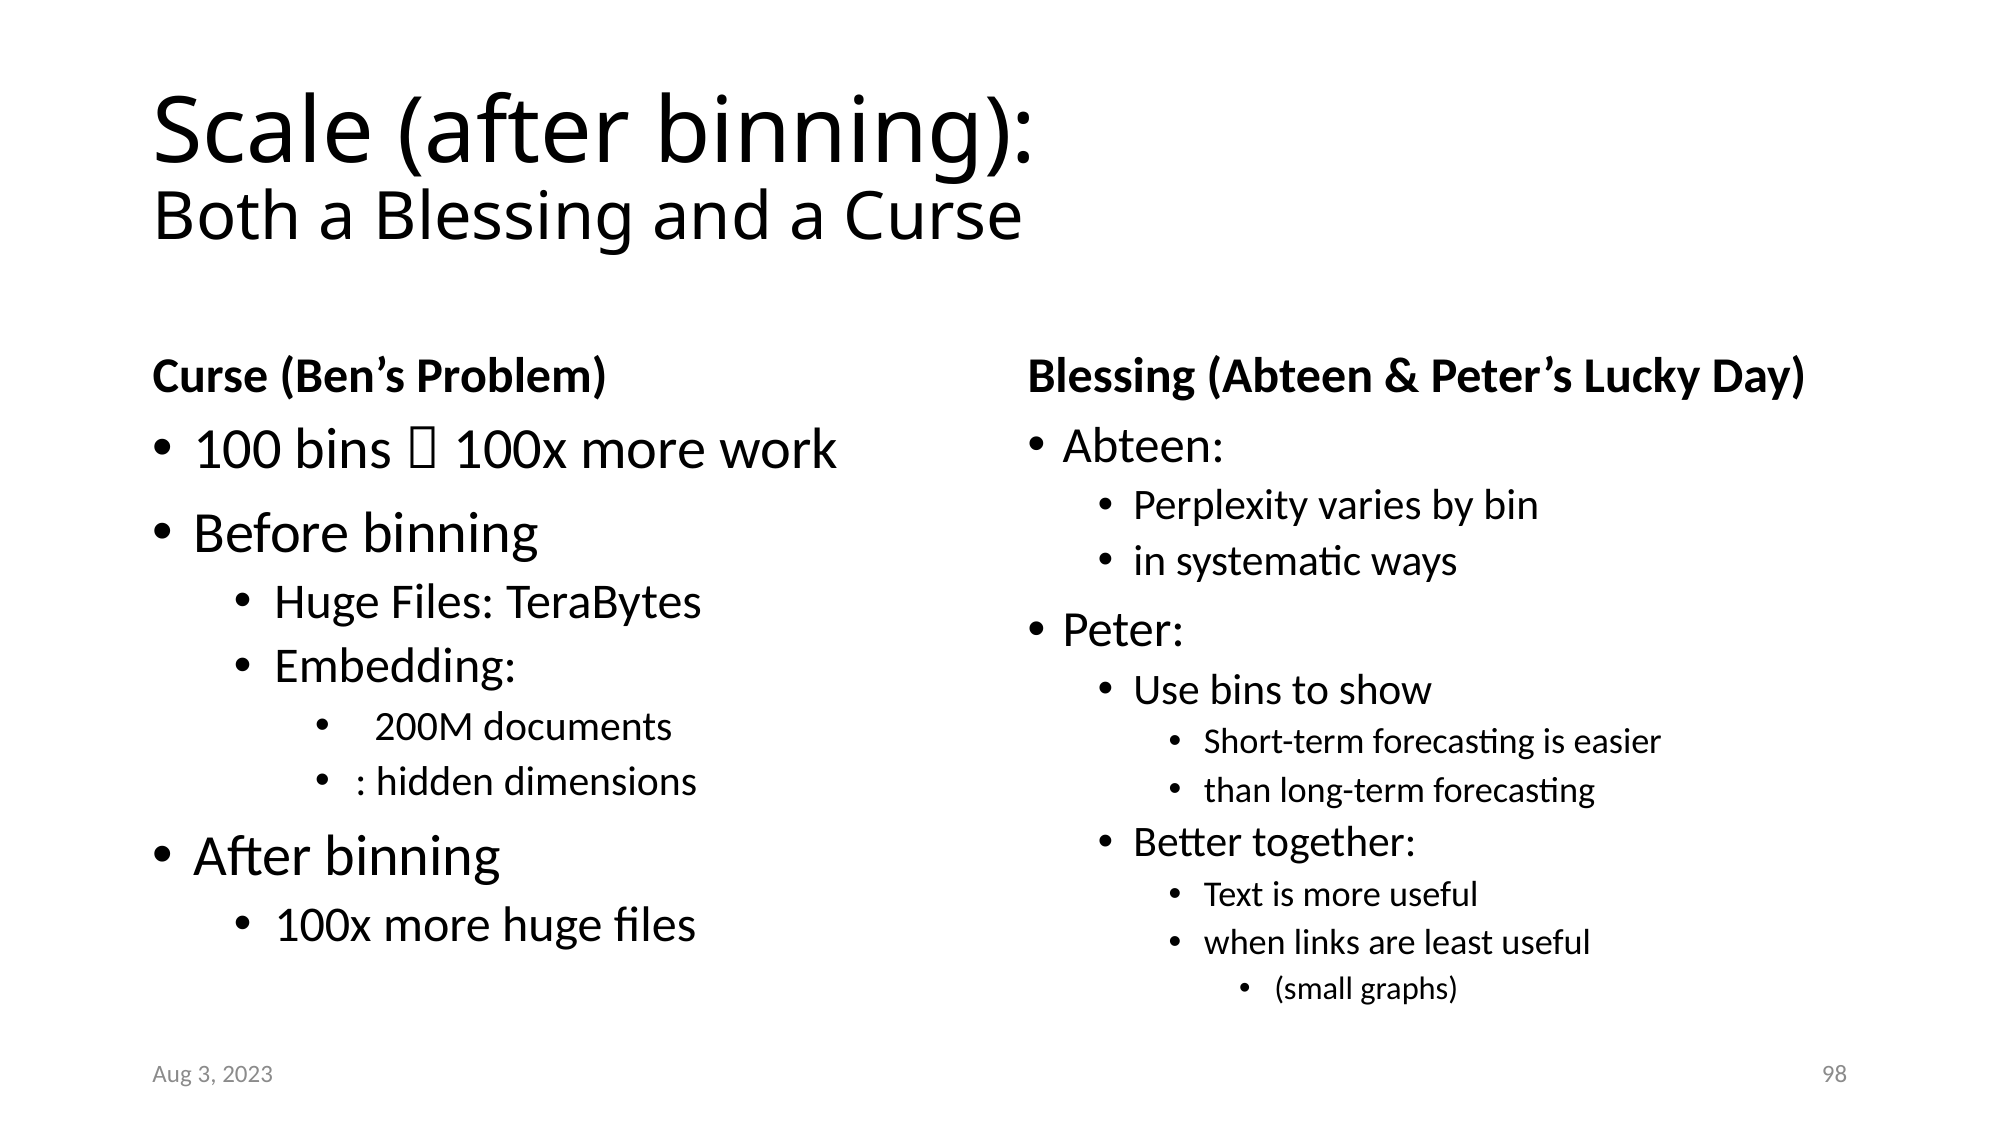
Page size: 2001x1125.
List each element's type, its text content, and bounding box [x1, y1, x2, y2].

title Scale (after binning): Both a Blessing and a Curse [137, 59, 1863, 278]
slide_number 98 [1412, 1042, 1863, 1103]
list Curse (Ben’s Problem) [137, 275, 984, 411]
list Abteen: Perplexity varies by bin in systematic ways Peter: Use bins to show Short-term forecasting is easier than long-term forecasting Better together: Text is more useful when links are least useful (small graphs) [1012, 410, 1863, 1016]
list Blessing (Abteen & Peter’s Lucky Day) [1012, 275, 1863, 410]
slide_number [137, 1042, 588, 1103]
